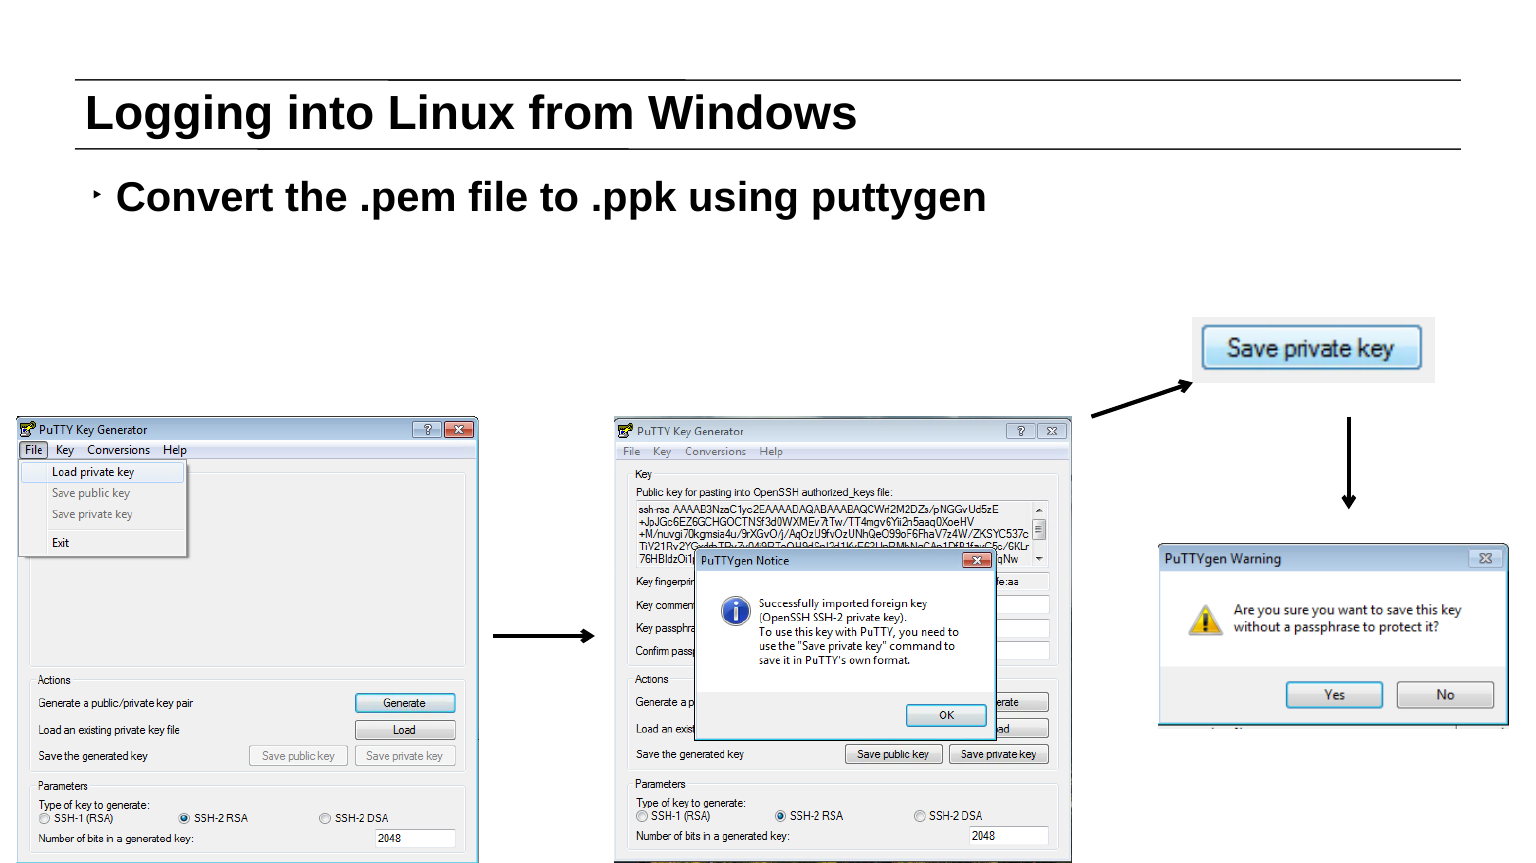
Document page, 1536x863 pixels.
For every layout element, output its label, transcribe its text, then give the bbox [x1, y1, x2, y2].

picture [16, 416, 479, 863]
picture [1192, 317, 1435, 383]
picture [1158, 543, 1510, 729]
picture [613, 416, 1072, 863]
title Logging into Linux from Windows [76, 82, 1369, 162]
list Convert the .pem file to .ppk using puttygen [76, 160, 1095, 259]
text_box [1091, 382, 1194, 417]
